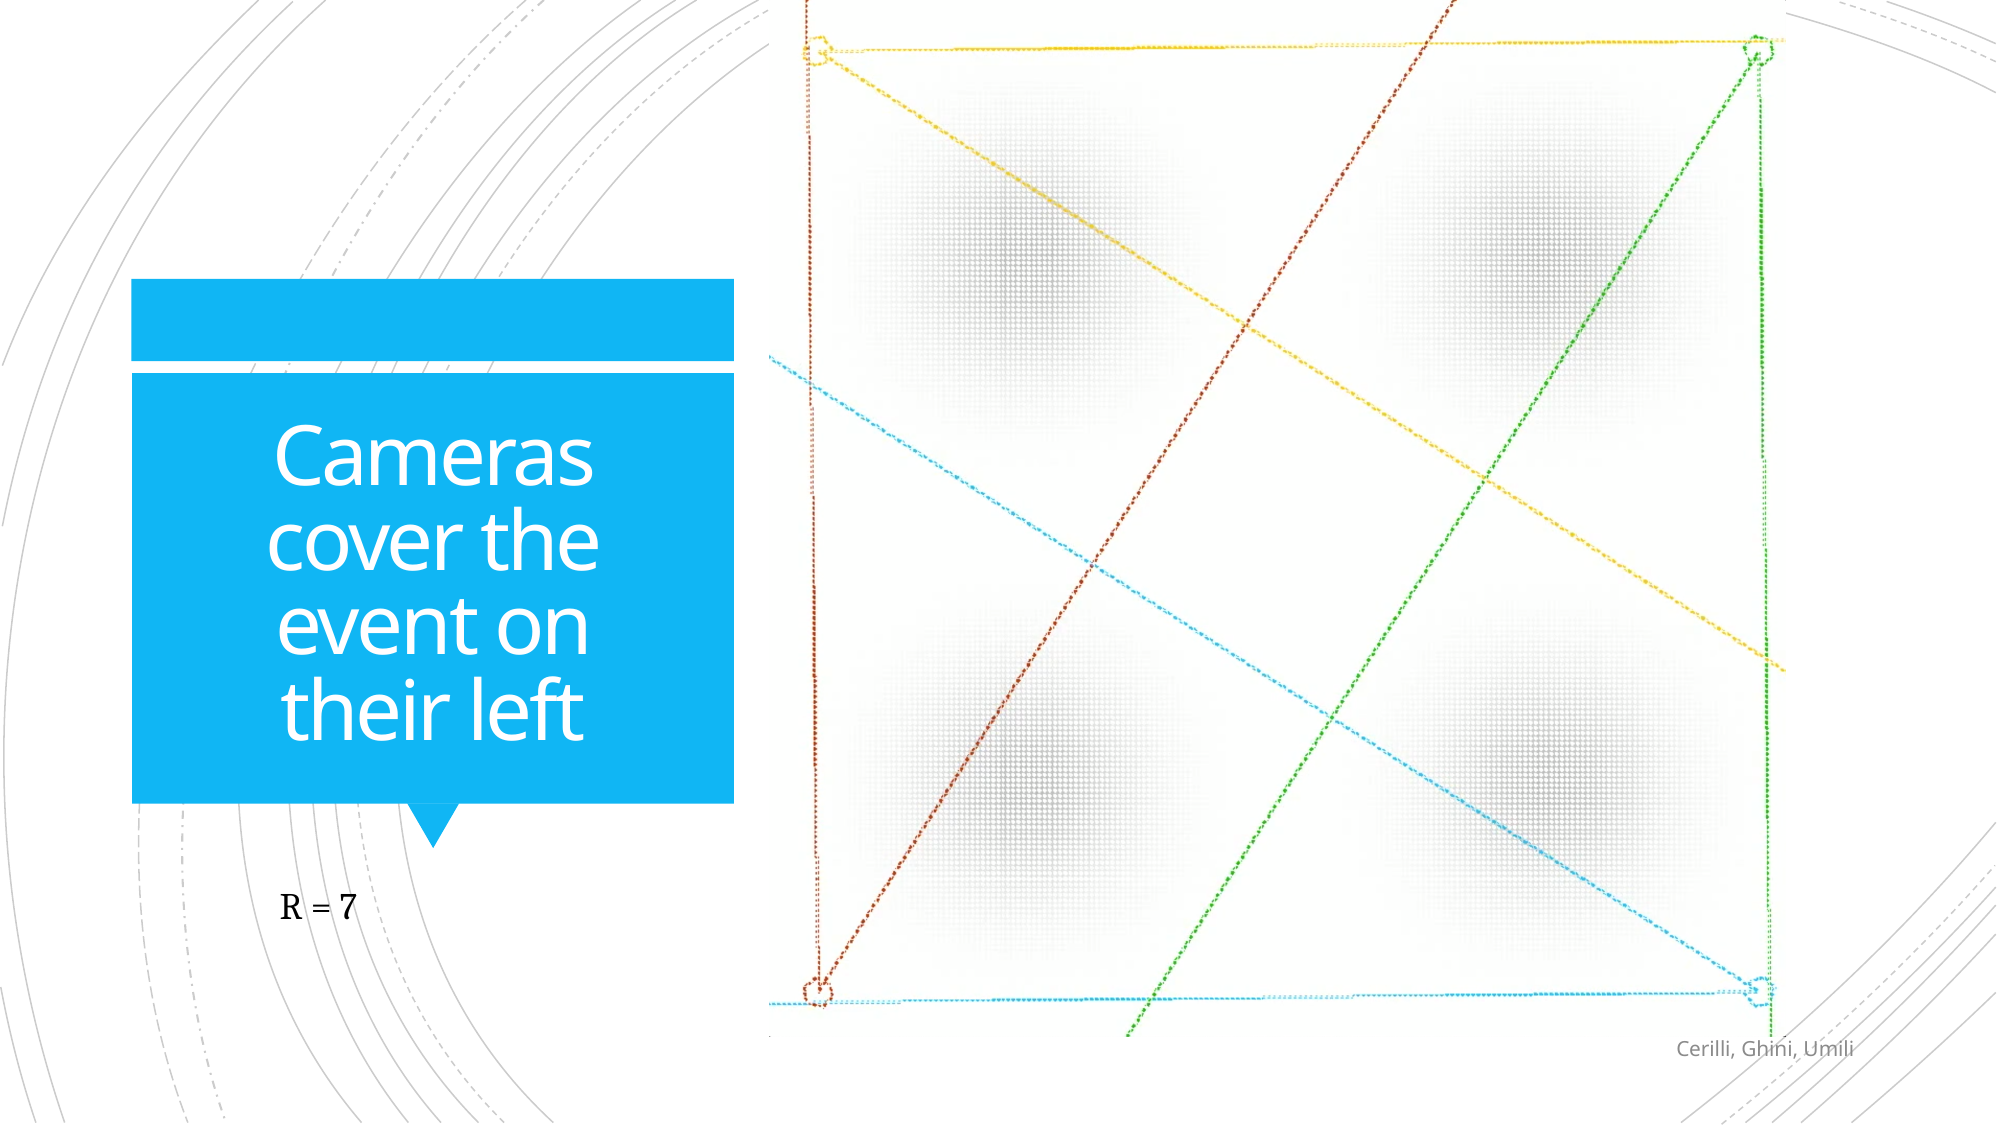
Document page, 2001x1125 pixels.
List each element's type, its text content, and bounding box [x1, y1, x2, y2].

picture [768, 0, 1787, 1037]
footer Cerilli, Ghini, Umili [131, 1021, 1869, 1074]
title Cameras cover the event on their left [145, 385, 721, 789]
